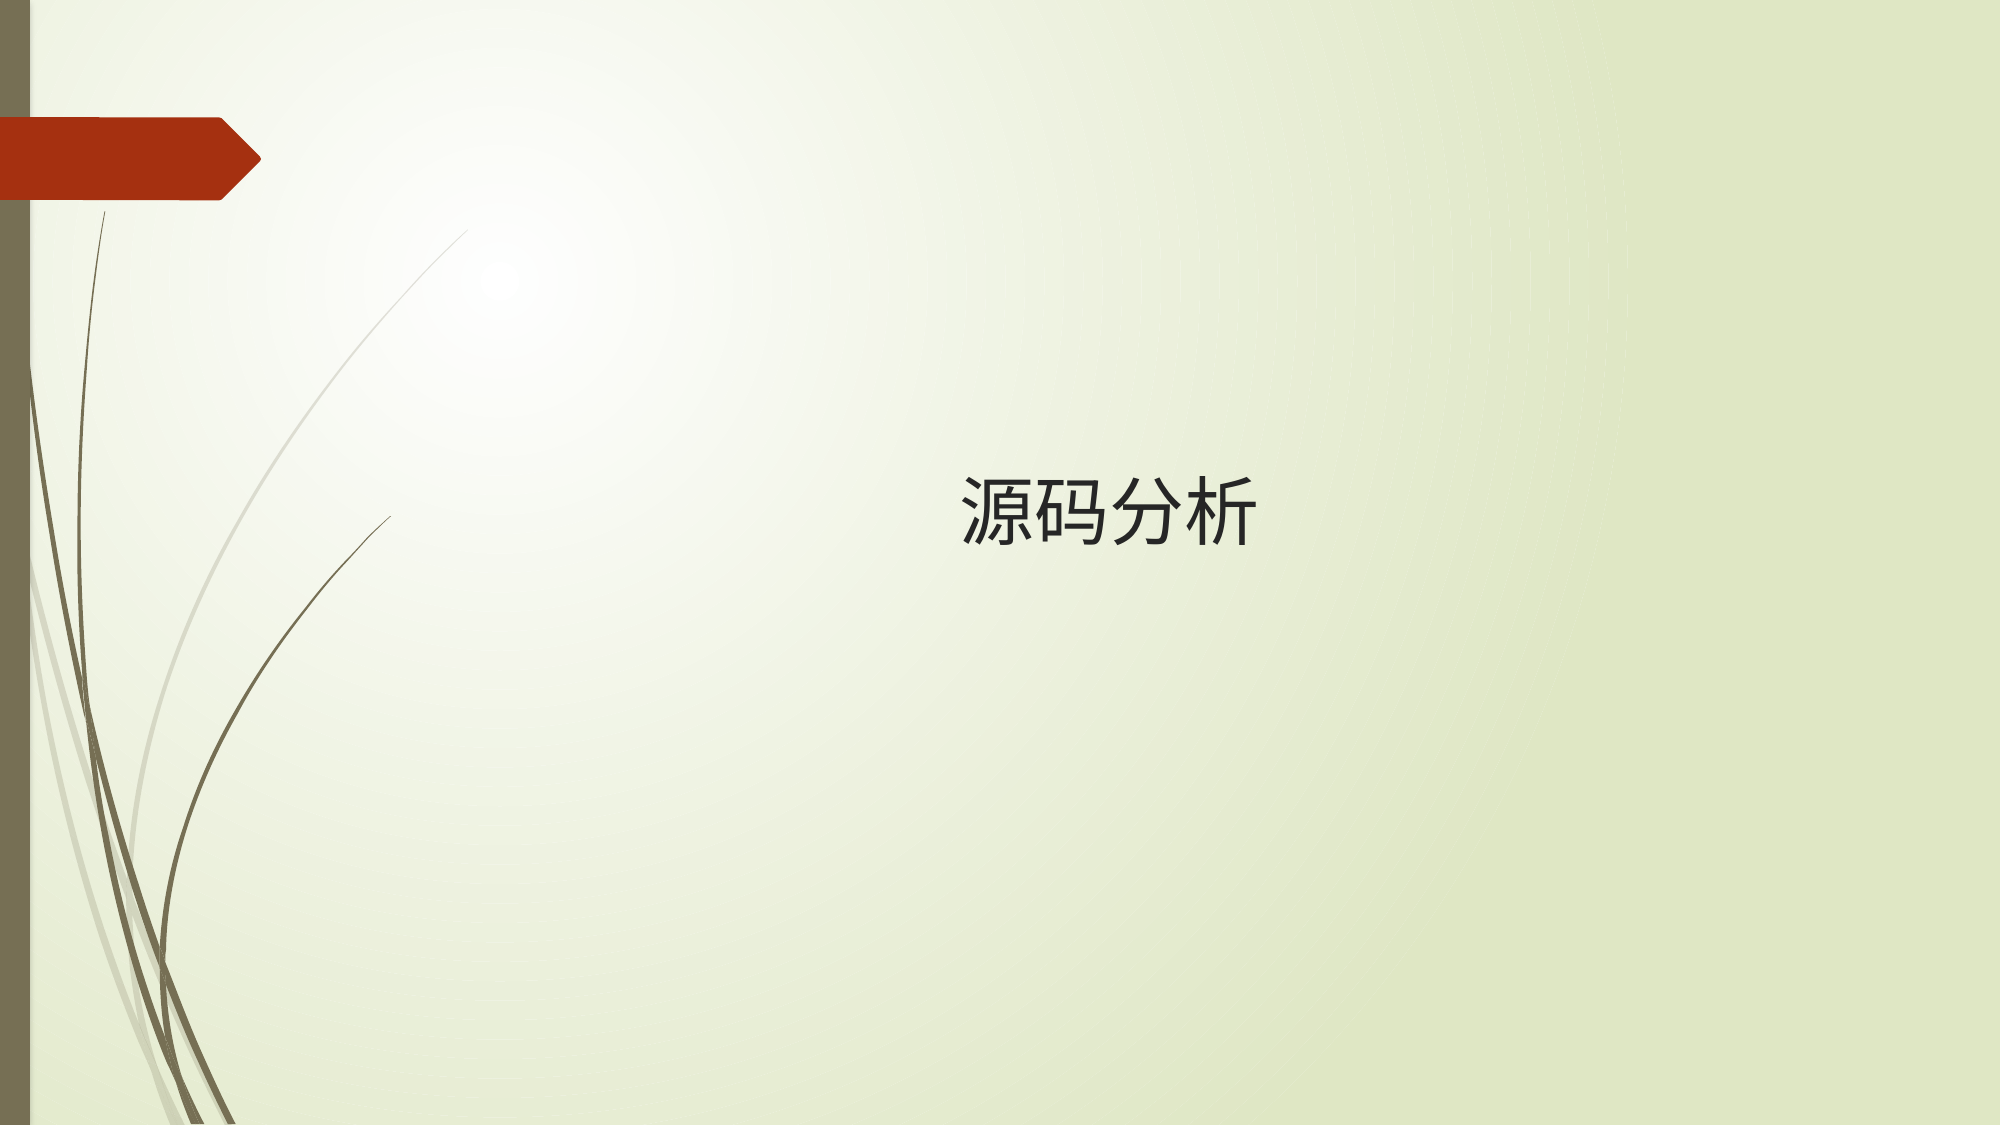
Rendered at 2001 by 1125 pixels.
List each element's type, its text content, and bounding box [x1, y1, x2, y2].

title 源码分析 [378, 457, 1841, 668]
